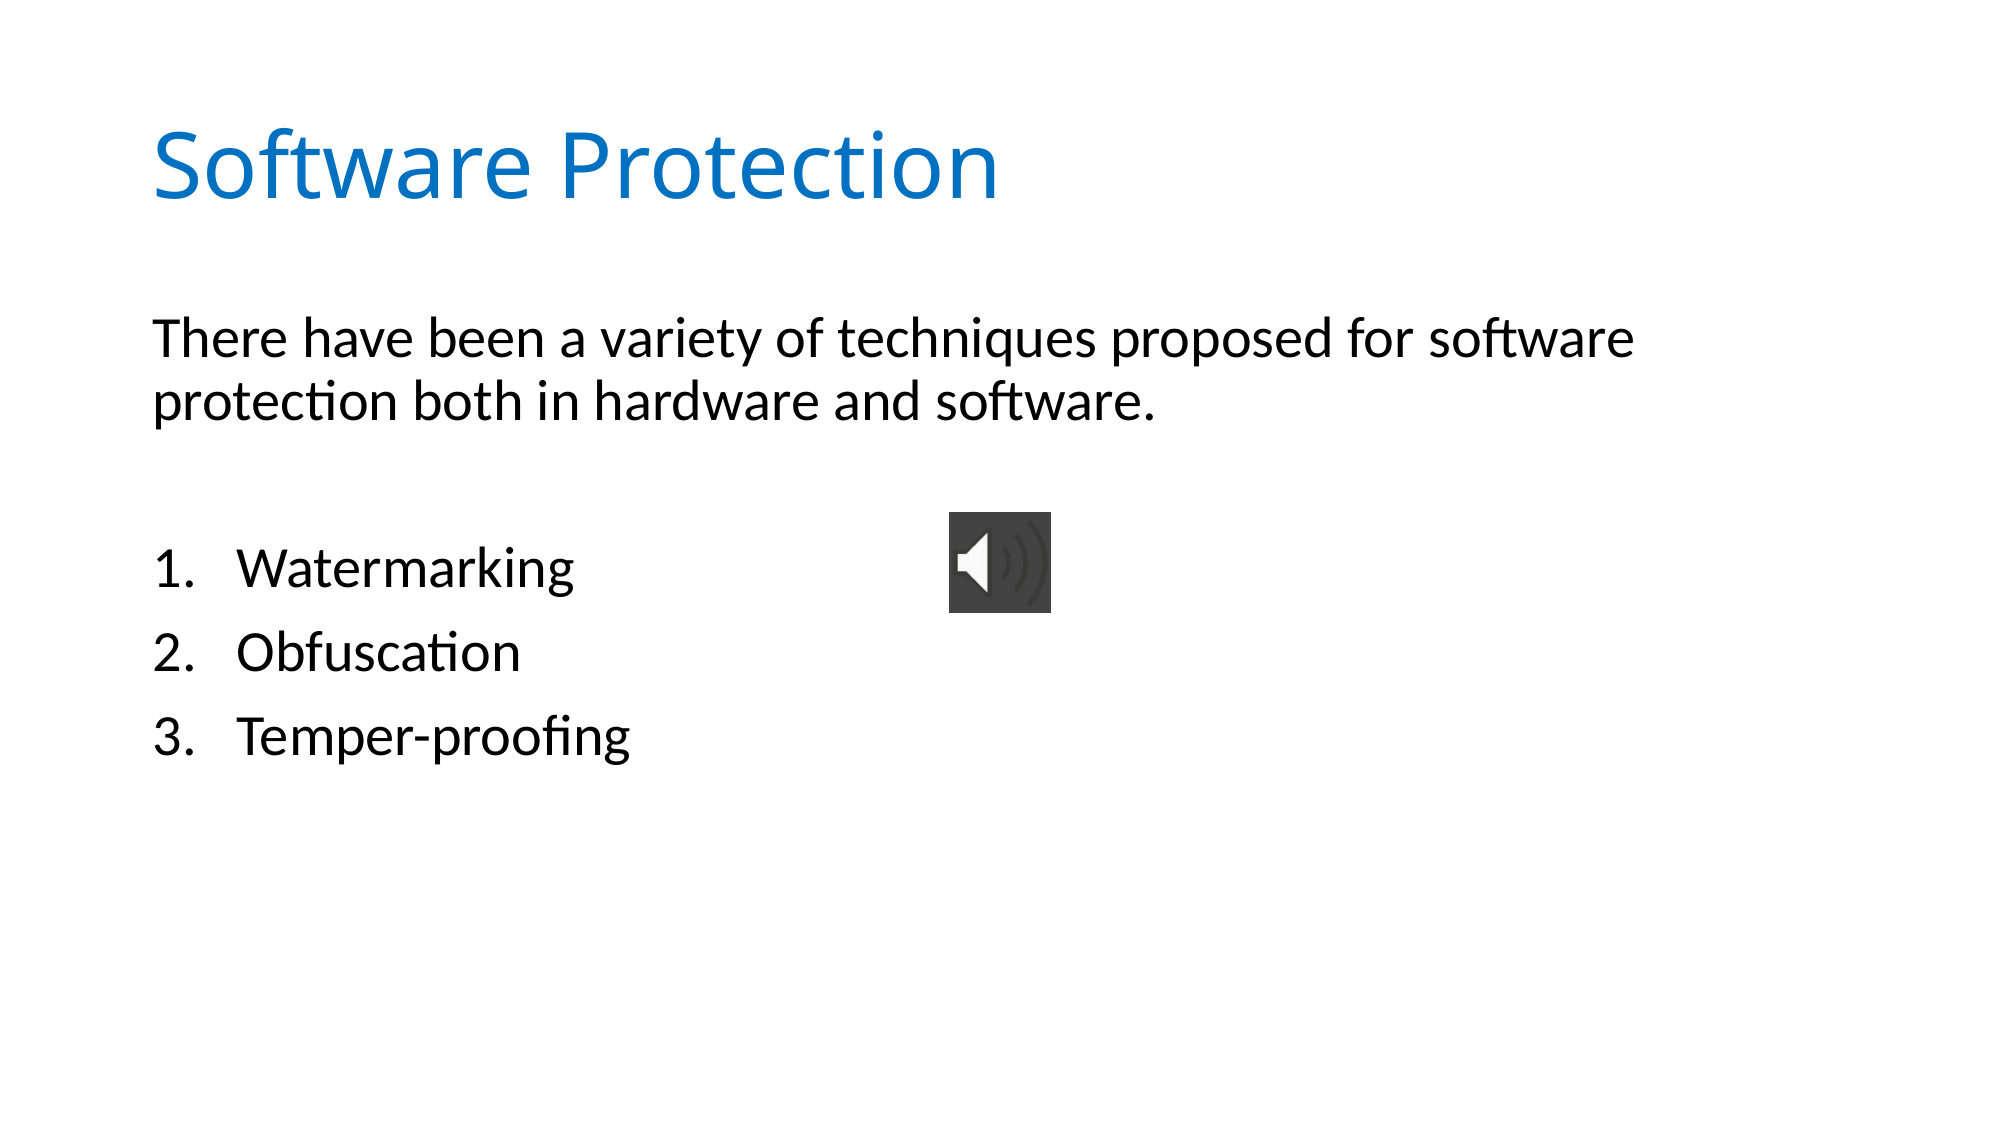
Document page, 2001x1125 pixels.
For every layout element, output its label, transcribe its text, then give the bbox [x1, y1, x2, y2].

title Software Protection [137, 59, 1863, 278]
list There have been a variety of techniques proposed for software protection both in hardware and software. Watermarking Obfuscation Temper-proofing [137, 299, 1863, 1014]
picture [948, 510, 1052, 614]
